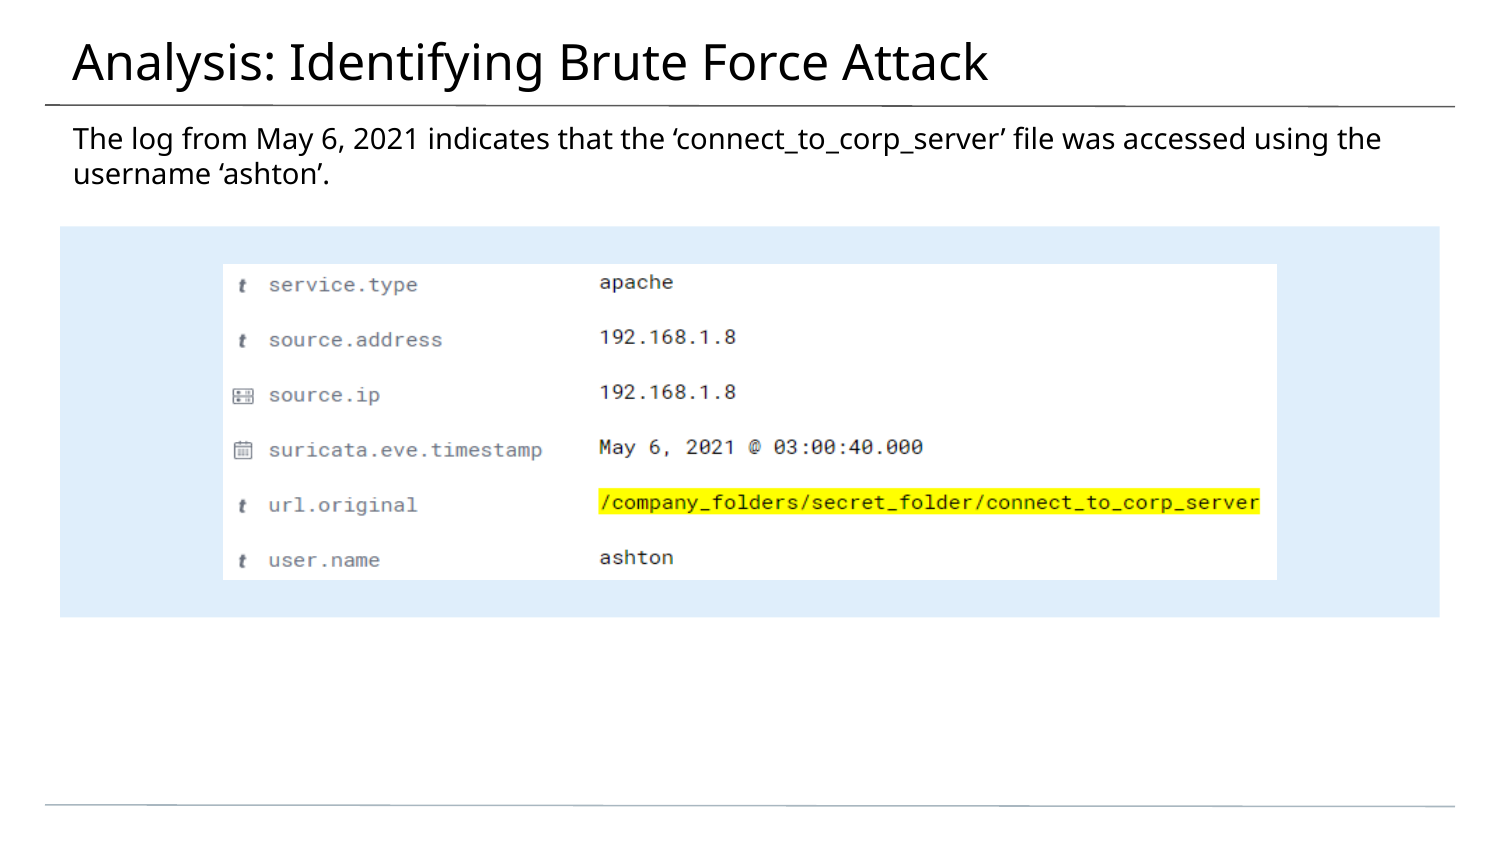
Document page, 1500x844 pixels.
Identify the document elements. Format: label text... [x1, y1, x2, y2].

picture [223, 264, 1277, 580]
text_box [60, 226, 1440, 618]
title Analysis: Identifying Brute Force Attack The log from May 6, 2021 indicates that the ‘connect_to_corp_server’ file was accessed using the username ‘ashton’. [0, 0, 1500, 88]
